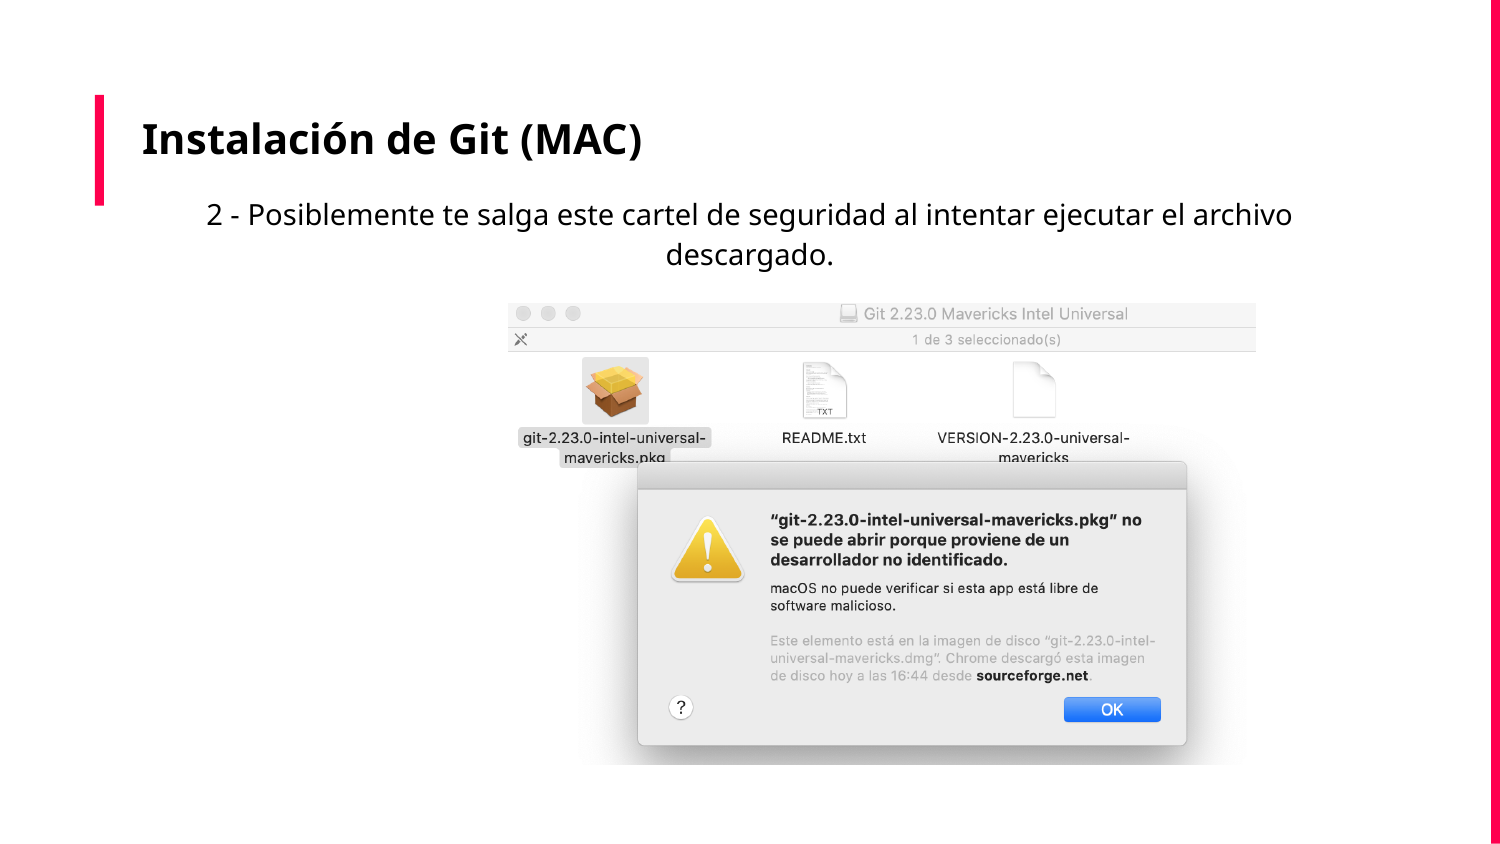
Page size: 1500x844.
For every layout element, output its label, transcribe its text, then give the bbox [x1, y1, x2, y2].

text_box Instalación de Git (MAC) [127, 56, 1094, 219]
picture [508, 303, 1256, 765]
text_box 2 - Posiblemente te salga este cartel de seguridad al intentar ejecutar el archivo descargado. [137, 176, 1363, 291]
